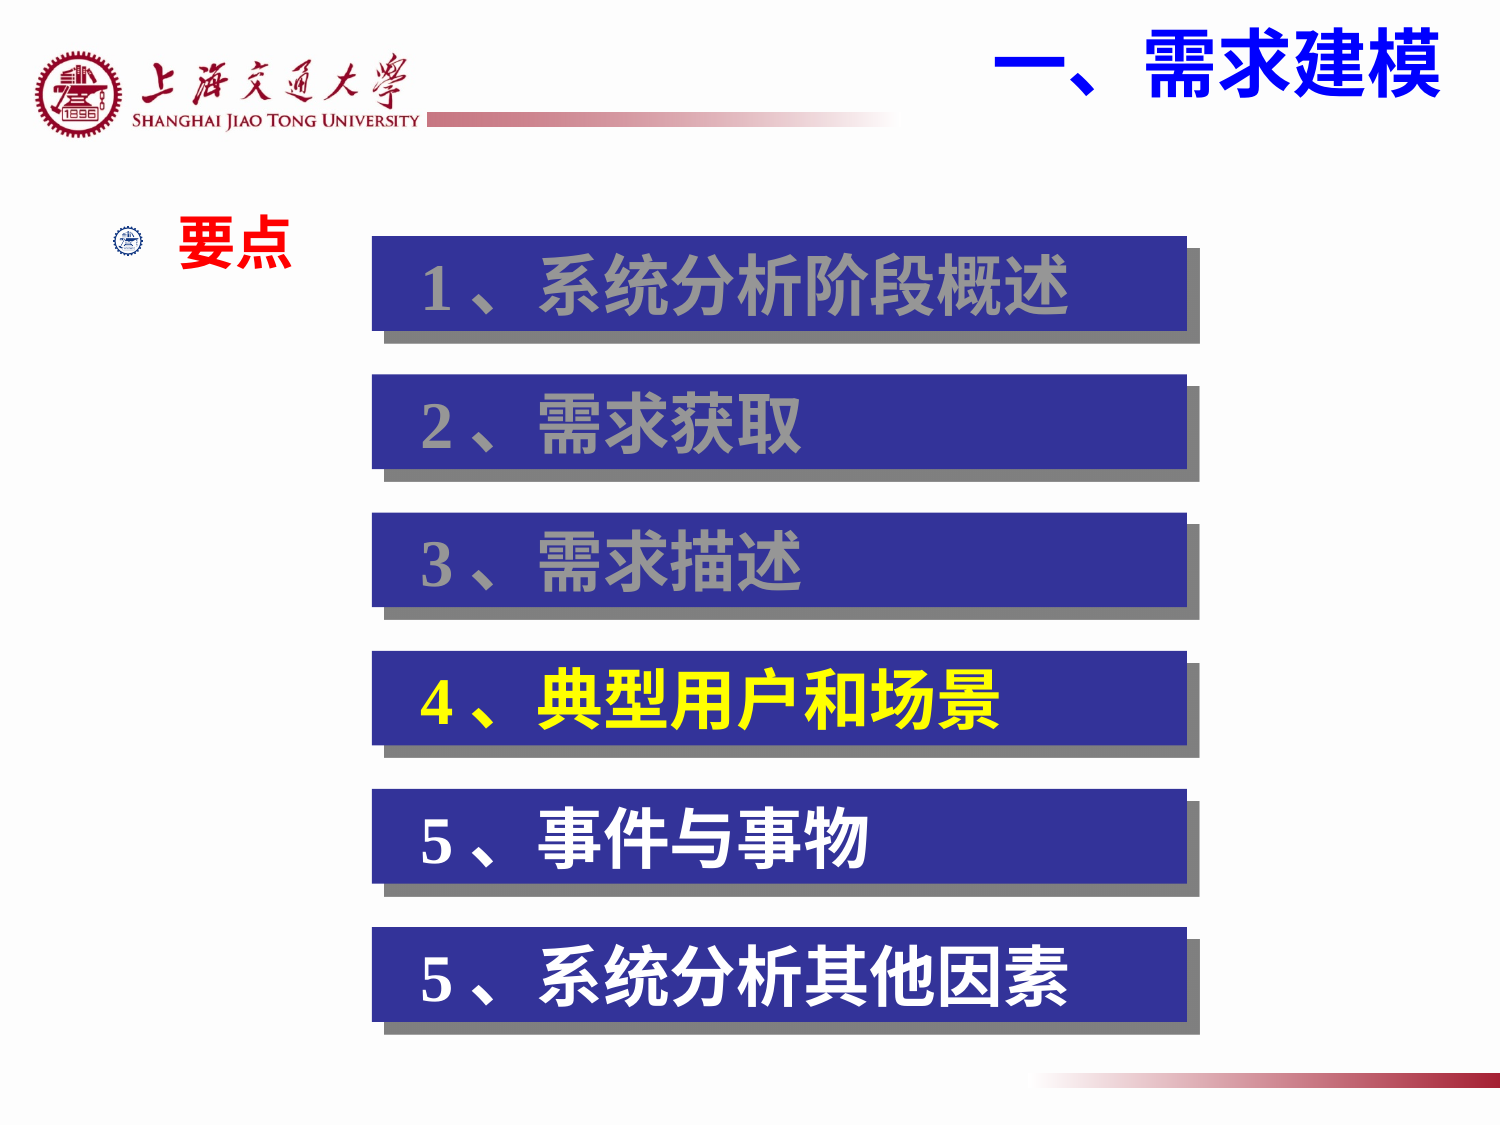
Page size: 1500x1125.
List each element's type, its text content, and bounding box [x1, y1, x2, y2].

text_box 5、事件与事物 [371, 788, 1187, 884]
text_box 2、需求获取 [371, 374, 1187, 470]
picture [0, 0, 1500, 1125]
text_box 5、系统分析其他因素 [371, 927, 1187, 1022]
text_box 要点 [88, 184, 427, 302]
text_box 4、典型用户和场景 [371, 650, 1187, 746]
text_box 一、需求建模 [182, 7, 1458, 116]
text_box 3、需求描述 [371, 512, 1187, 608]
text_box 1、系统分析阶段概述 [371, 236, 1187, 331]
